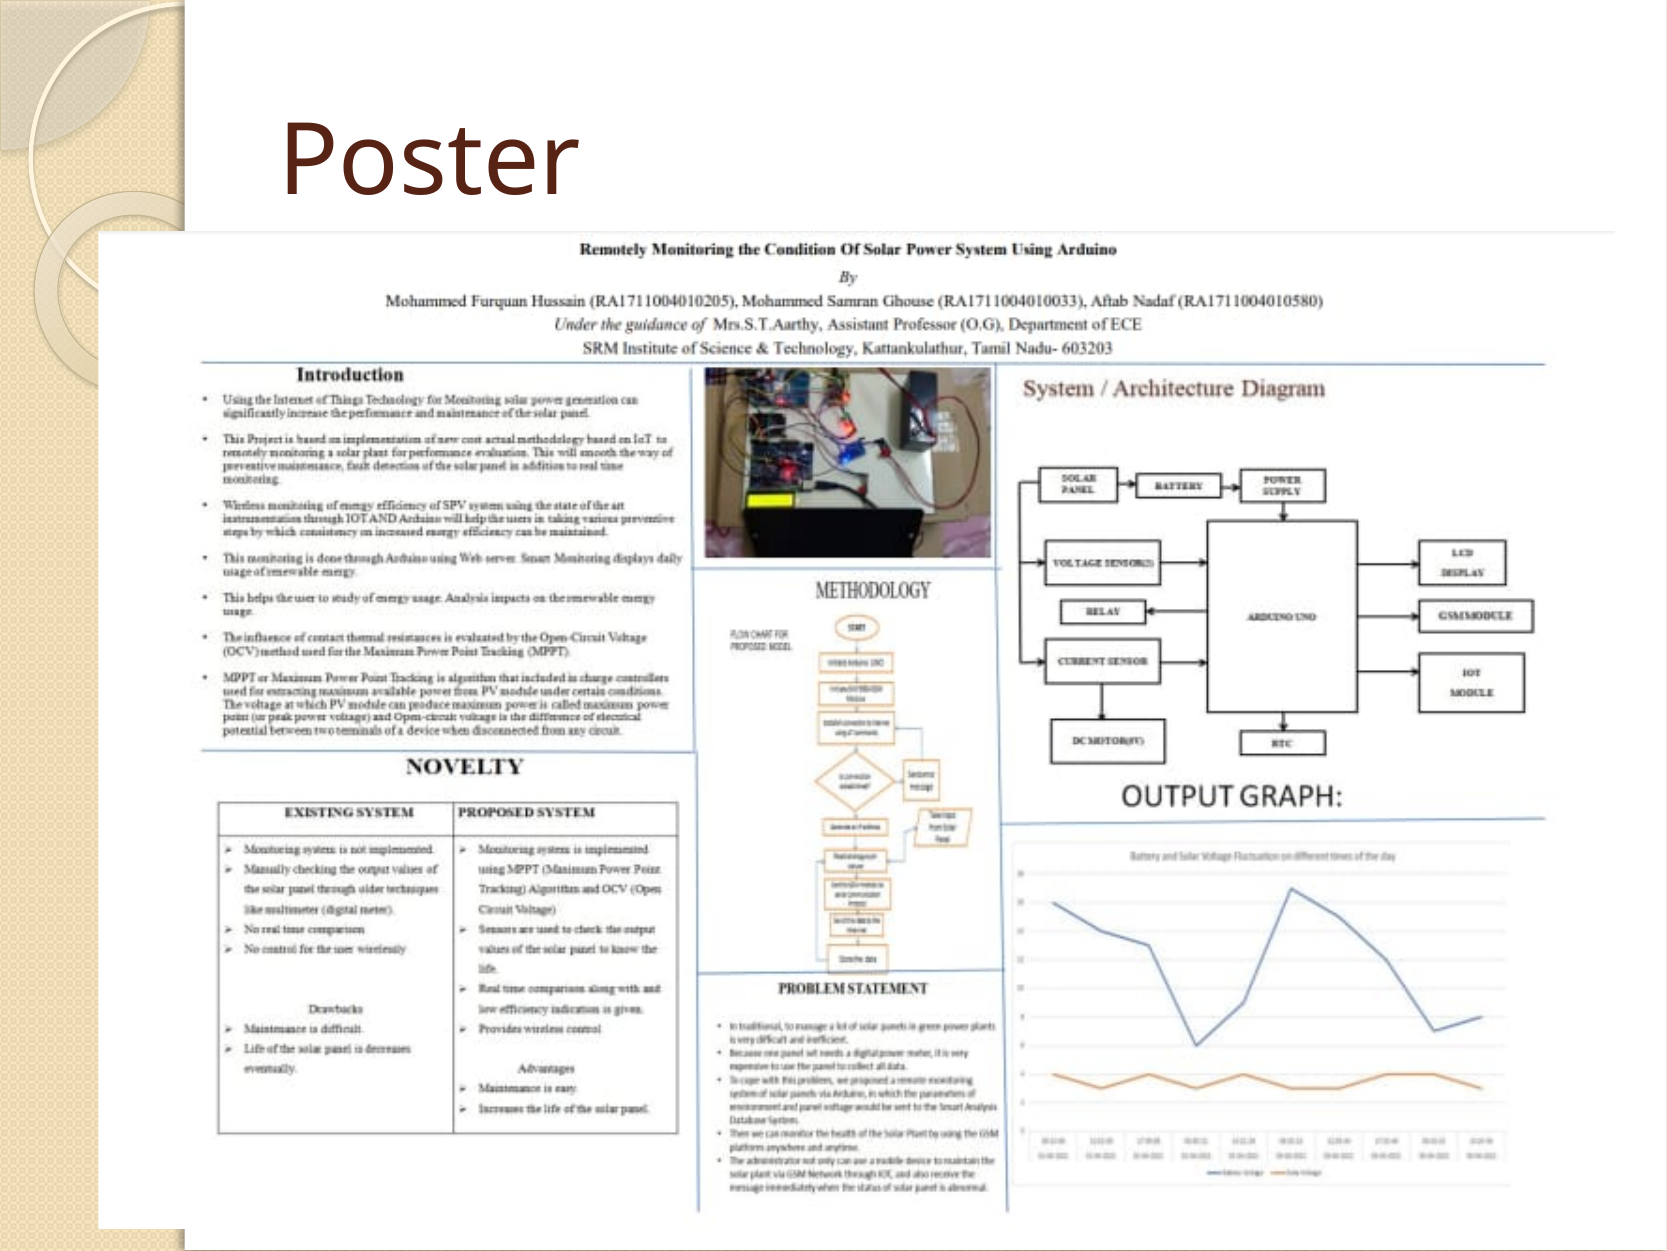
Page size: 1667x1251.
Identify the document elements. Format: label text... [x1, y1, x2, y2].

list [98, 231, 1616, 1229]
title Poster [261, 50, 1629, 259]
